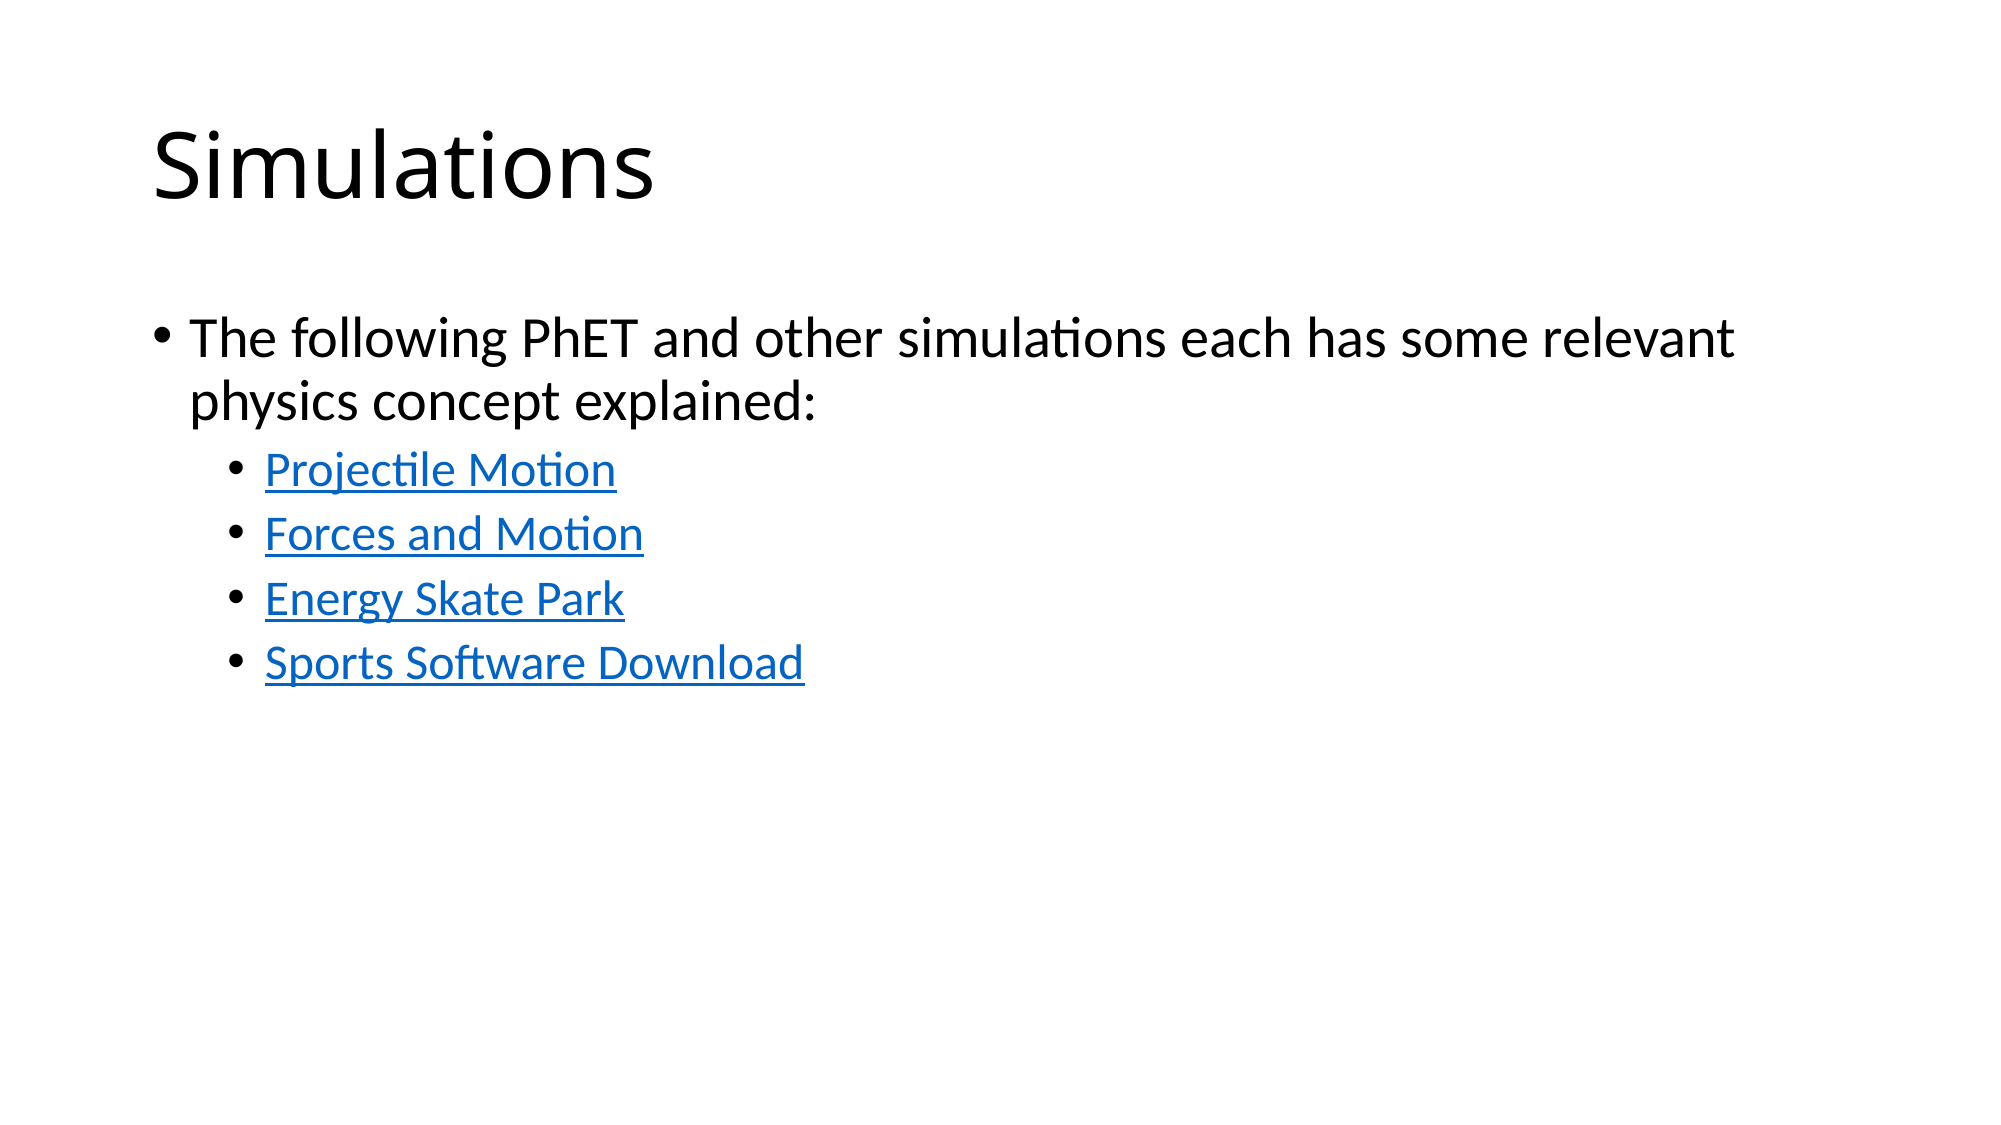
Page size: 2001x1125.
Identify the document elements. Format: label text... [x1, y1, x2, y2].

list The following PhET and other simulations each has some relevant physics concept explained: Projectile Motion Forces and Motion Energy Skate Park Sports Software Download [137, 299, 1863, 1014]
title Simulations [137, 59, 1863, 278]
